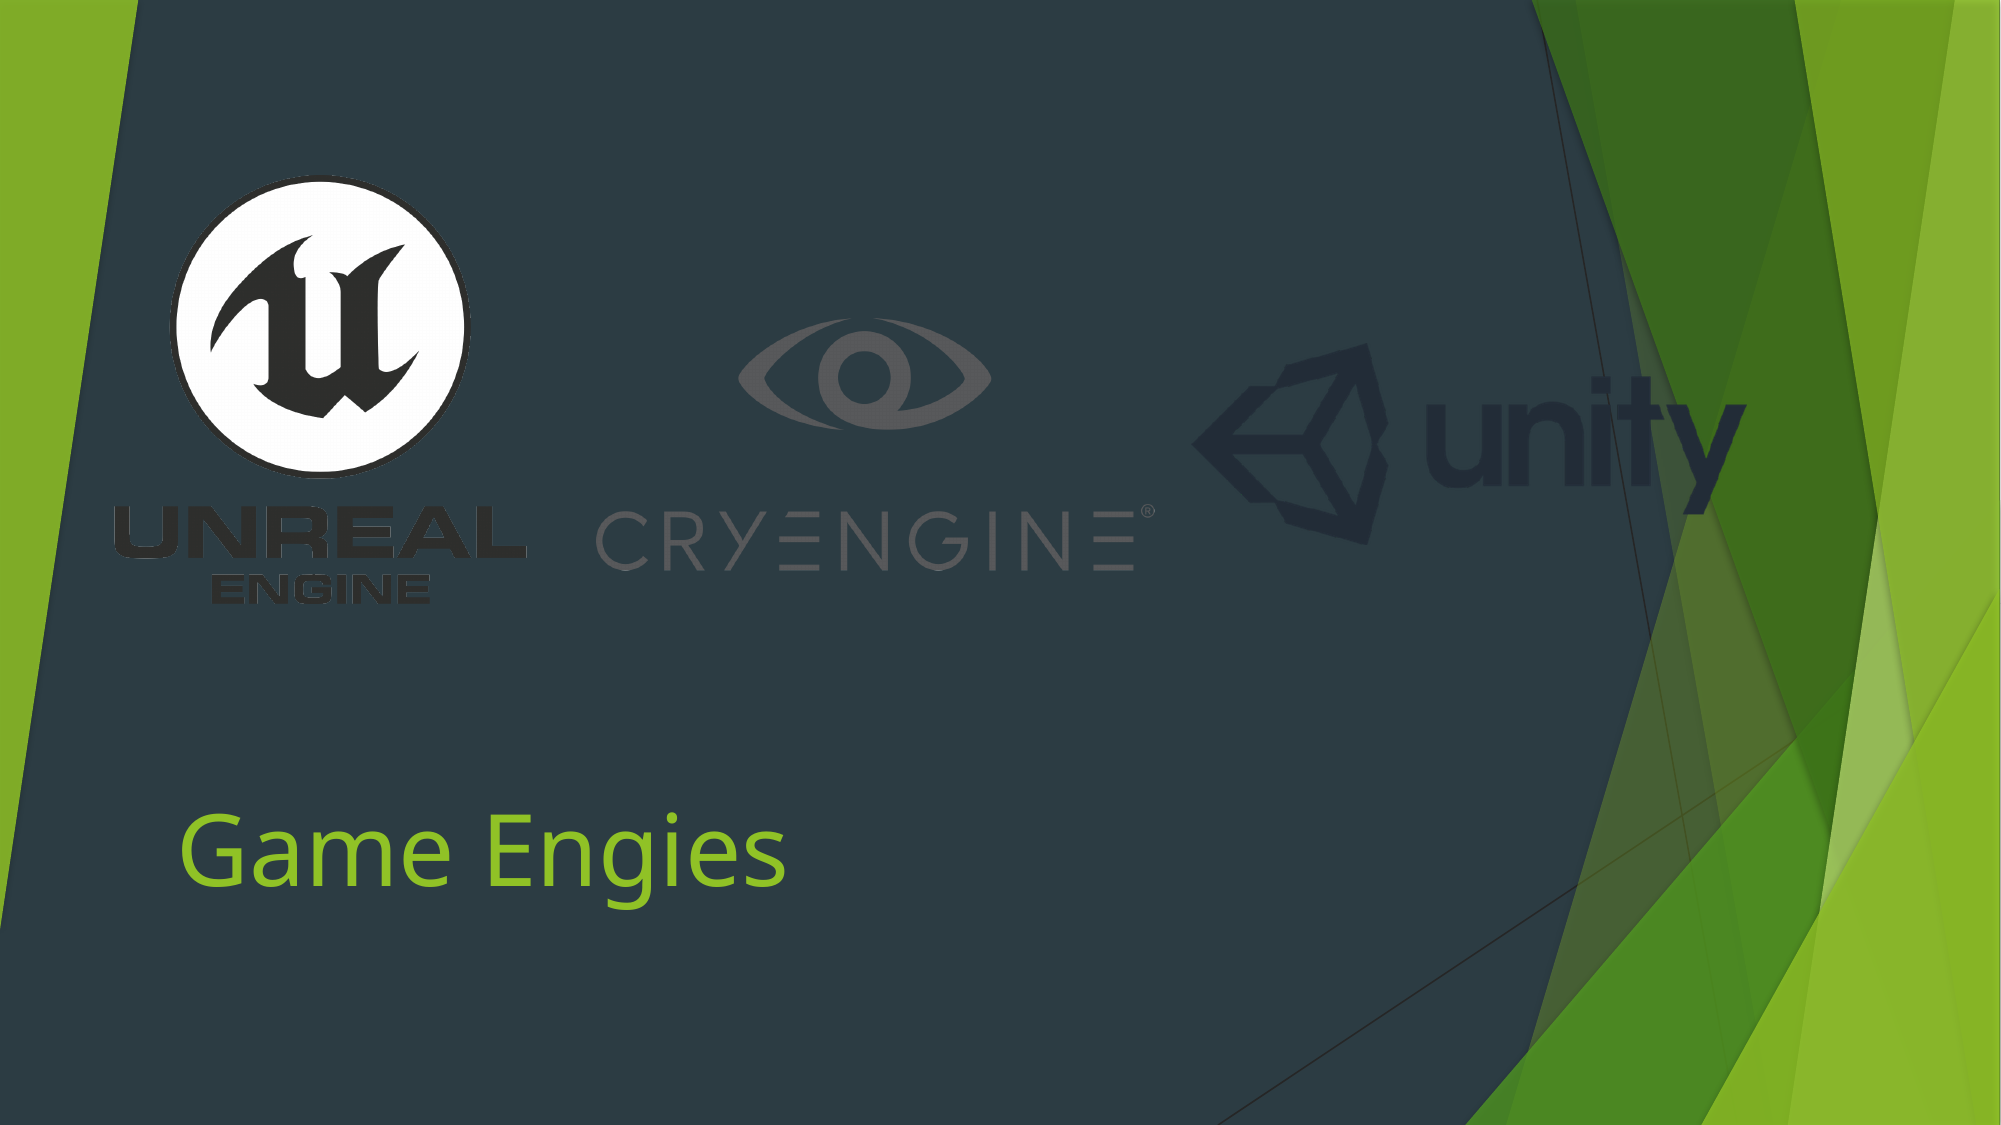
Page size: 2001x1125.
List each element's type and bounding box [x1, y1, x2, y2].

text_box [0, 0, 2000, 1125]
picture [1191, 342, 1747, 545]
picture [568, 137, 1183, 751]
list [105, 175, 535, 605]
